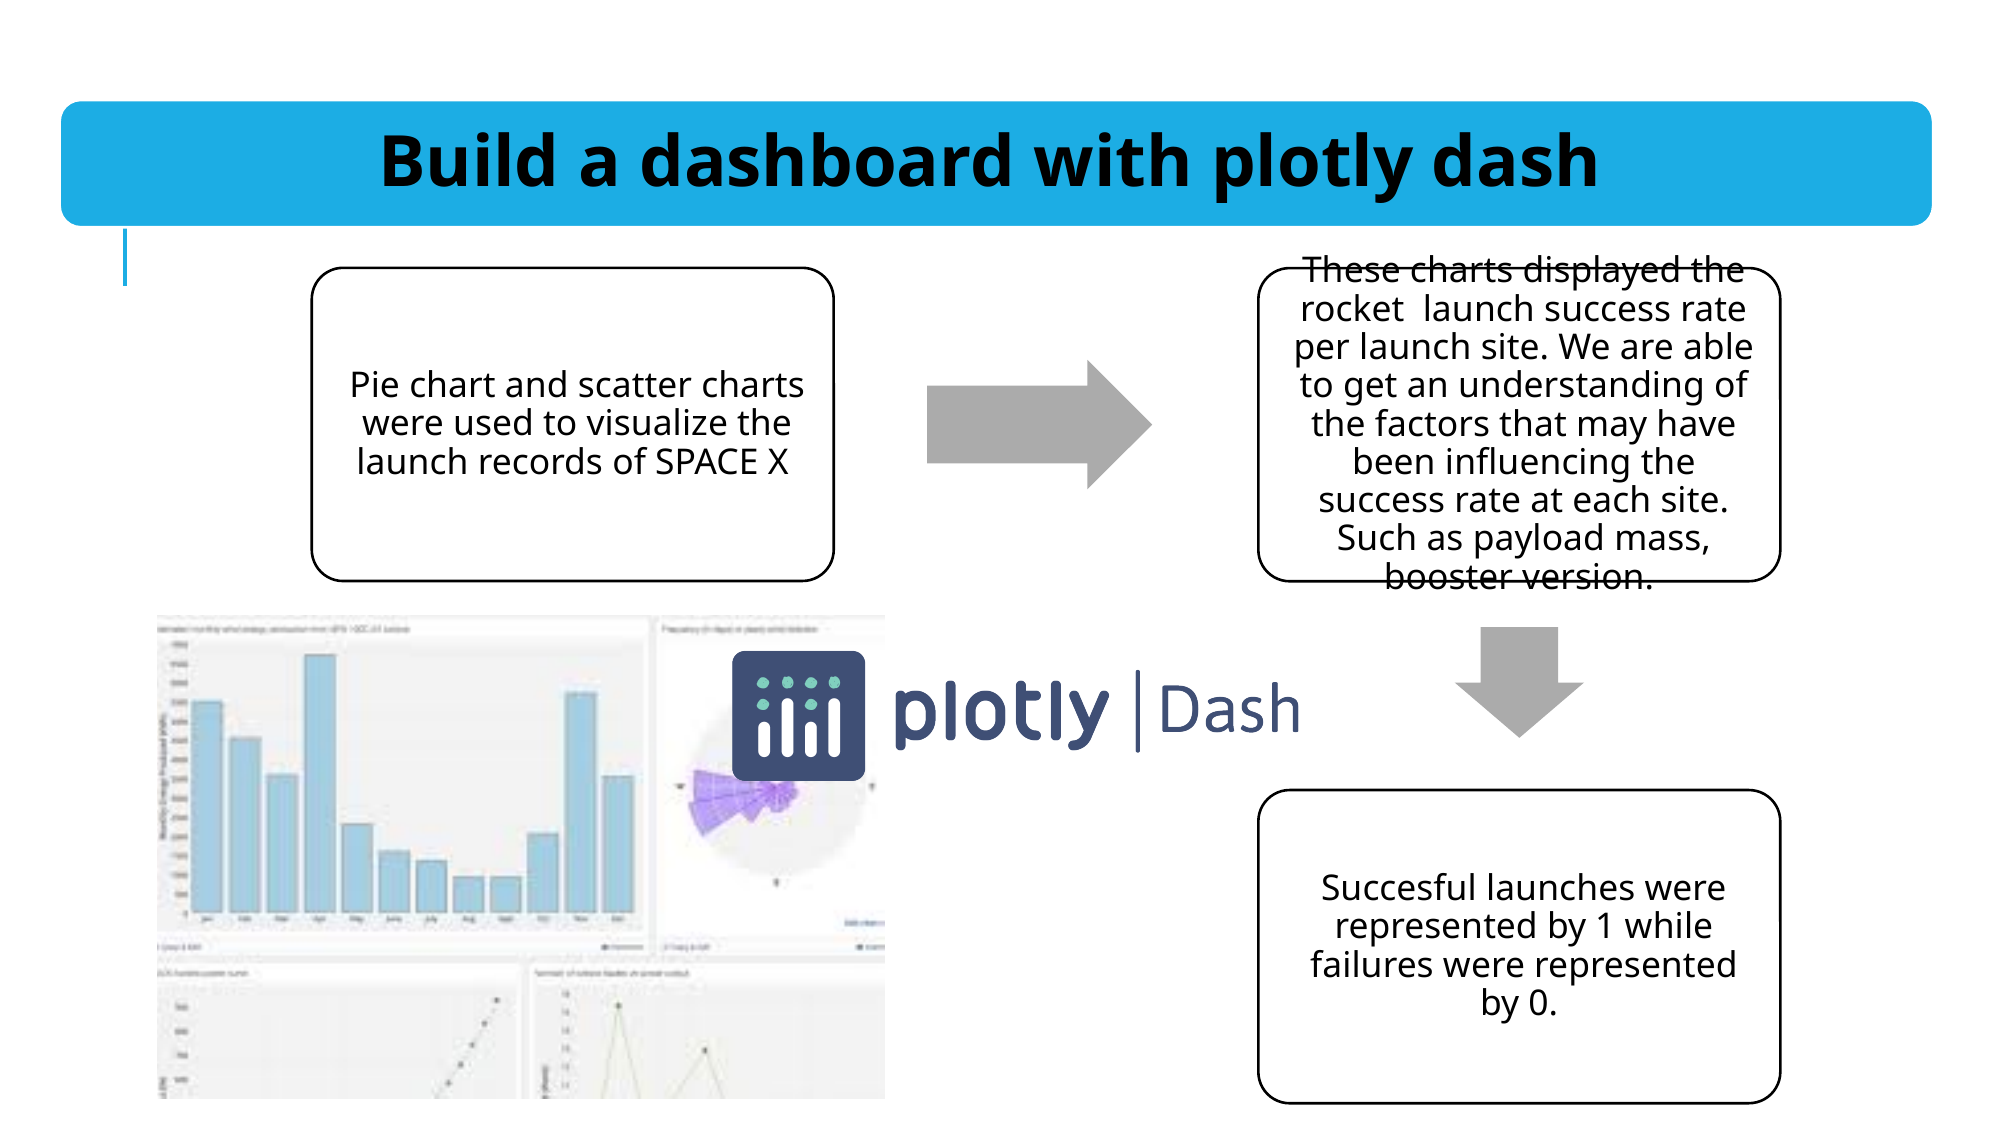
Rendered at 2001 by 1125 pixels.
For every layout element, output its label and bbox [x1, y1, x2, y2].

picture [712, 484, 1314, 936]
picture [157, 614, 250, 1100]
text_box [59, 99, 1934, 229]
text_box [250, 267, 2000, 1104]
